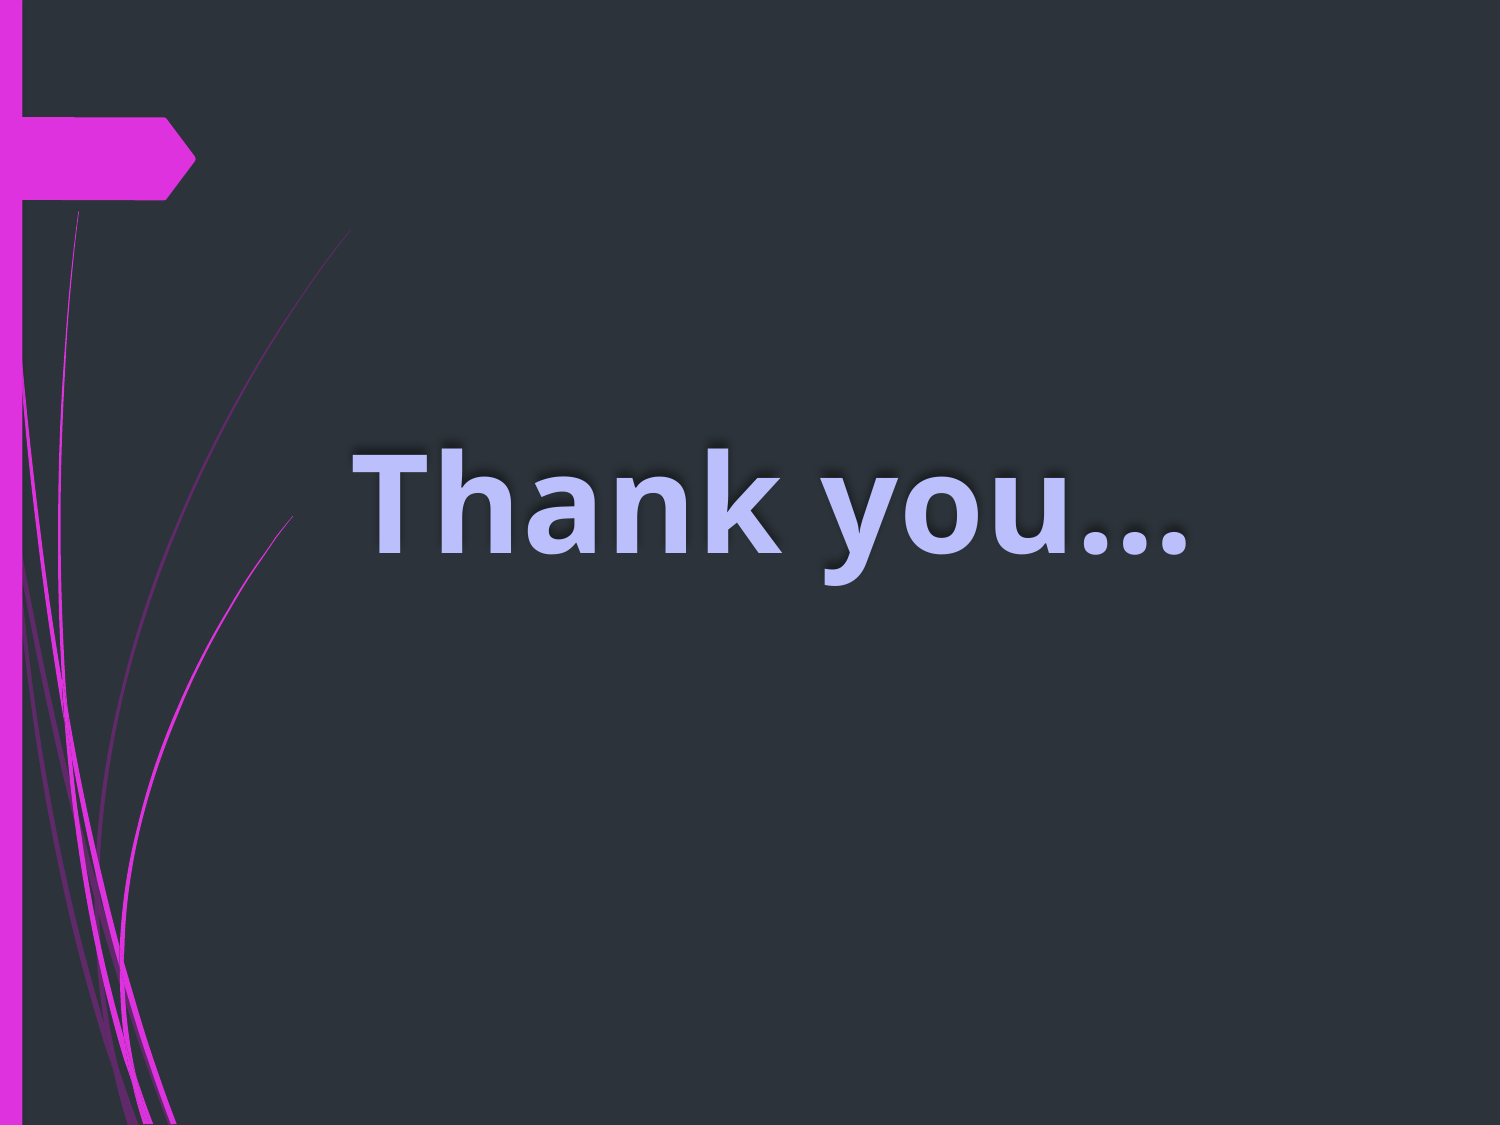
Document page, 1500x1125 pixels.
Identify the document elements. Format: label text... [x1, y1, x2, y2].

text_box Thank you… [335, 408, 1211, 589]
